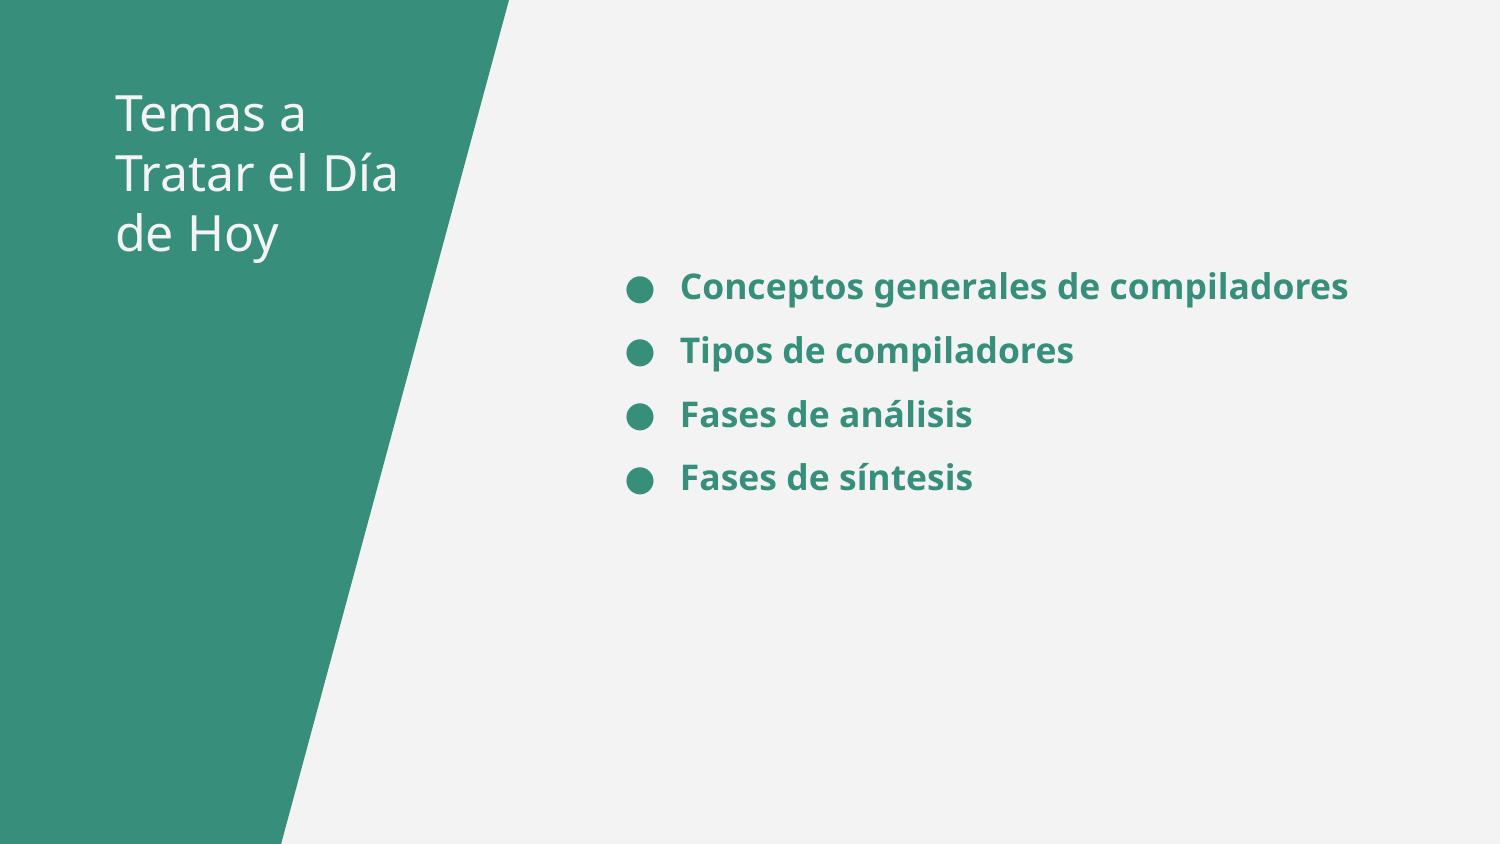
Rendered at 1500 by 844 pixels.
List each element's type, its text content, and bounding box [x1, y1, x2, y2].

title Temas a Tratar el Día de Hoy [100, 66, 465, 323]
title Conceptos generales de compiladores Tipos de compiladores Fases de análisis Fases de síntesis [589, 219, 1369, 546]
